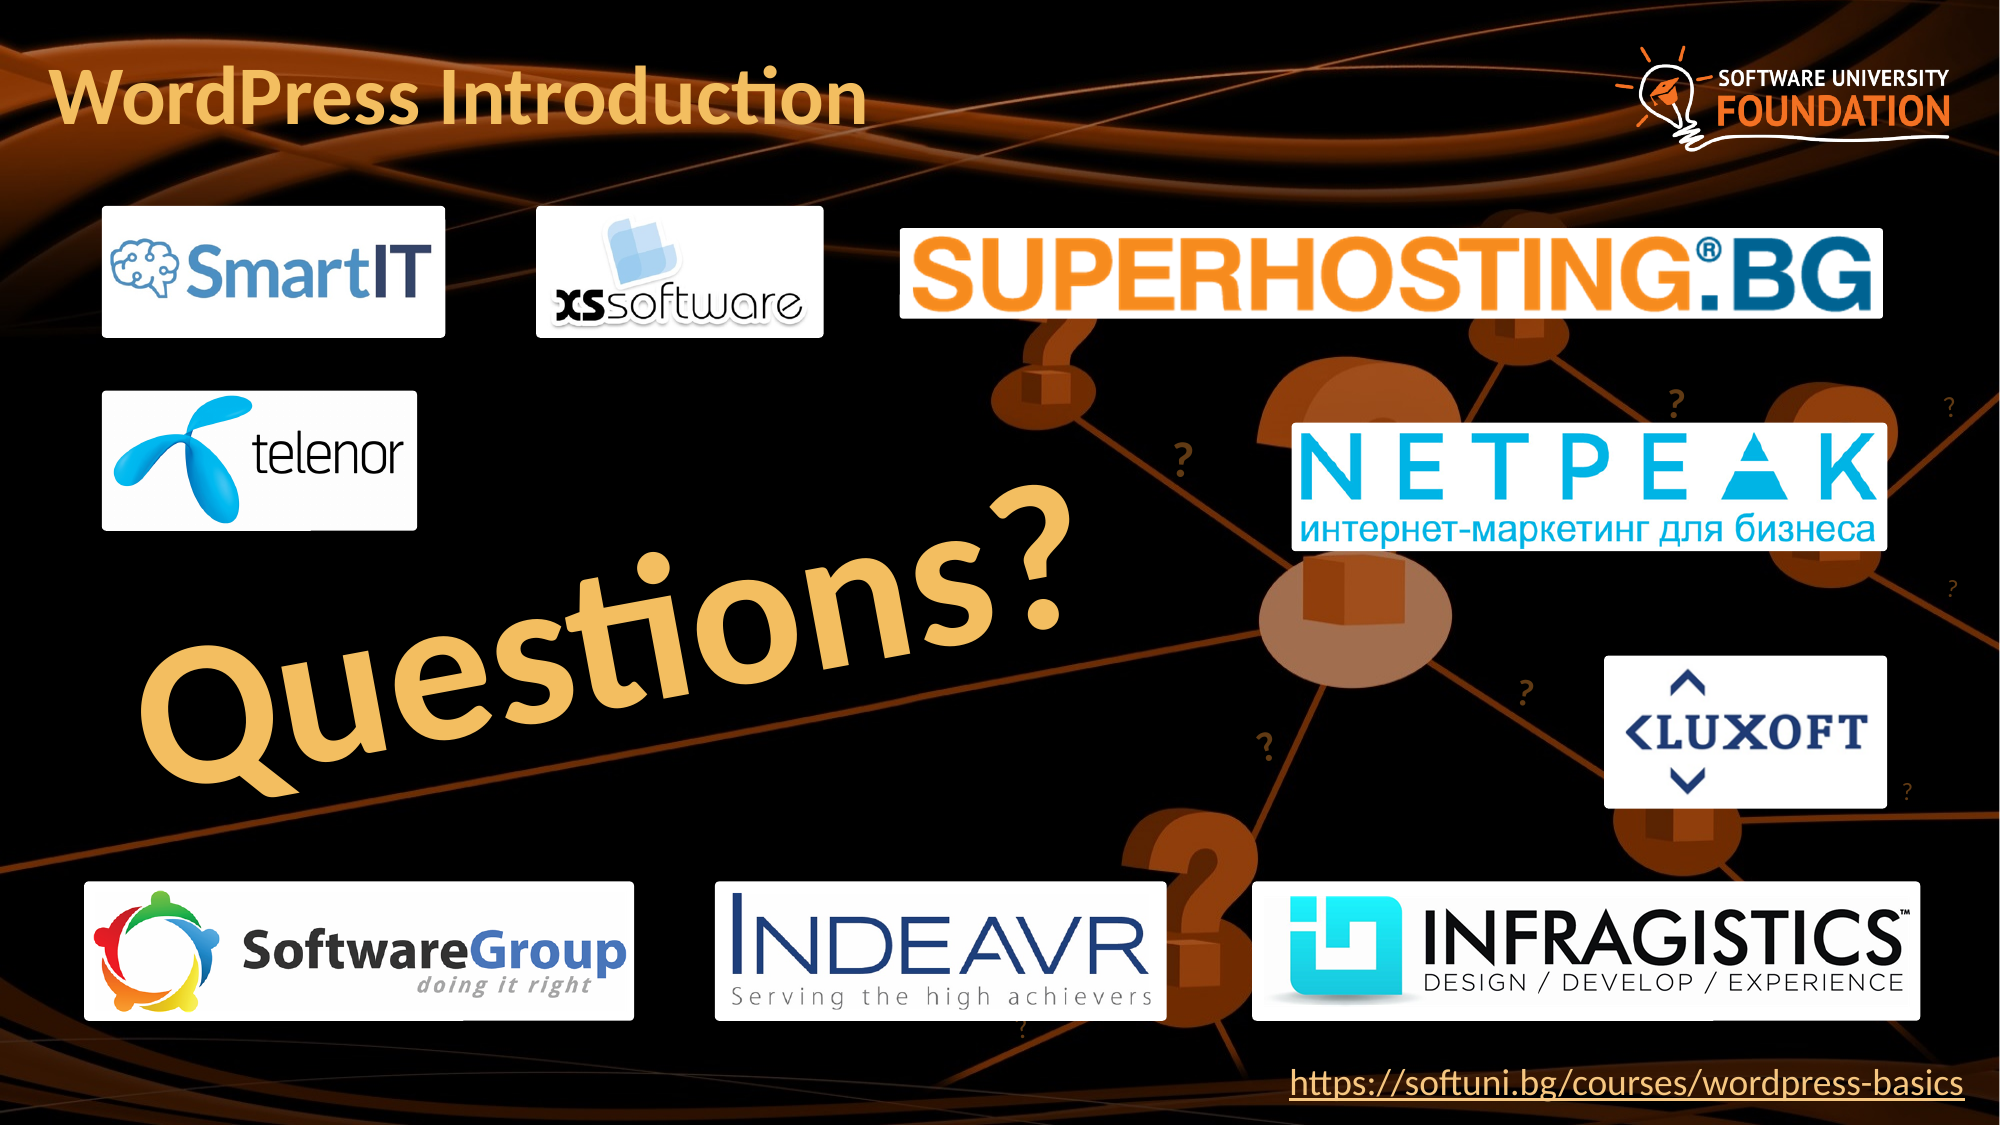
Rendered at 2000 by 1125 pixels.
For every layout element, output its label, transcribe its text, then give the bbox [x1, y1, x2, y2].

picture [0, 0, 2000, 1125]
title WordPress Introduction [30, 6, 1602, 189]
list https://softuni.bg/courses/wordpress-basics [250, 1050, 1971, 1108]
